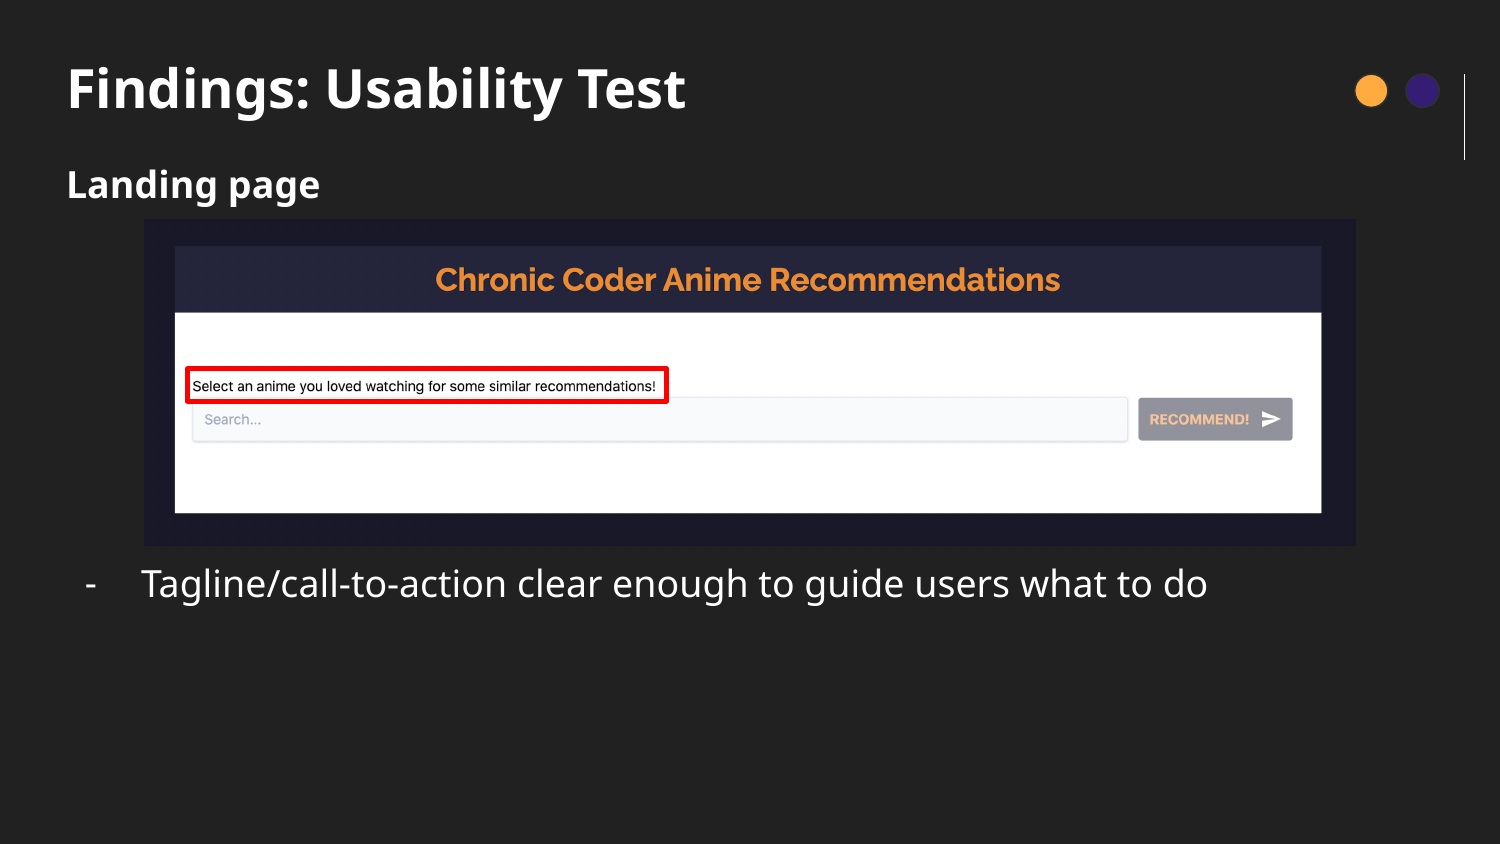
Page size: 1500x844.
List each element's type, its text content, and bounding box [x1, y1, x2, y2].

title Tagline/call-to-action clear enough to guide users what to do [51, 229, 1449, 783]
title Findings: Usability Test [51, 47, 1449, 134]
text_box [1405, 74, 1440, 108]
picture [144, 219, 1356, 547]
title Landing page [51, 134, 1449, 222]
text_box [1354, 74, 1388, 108]
